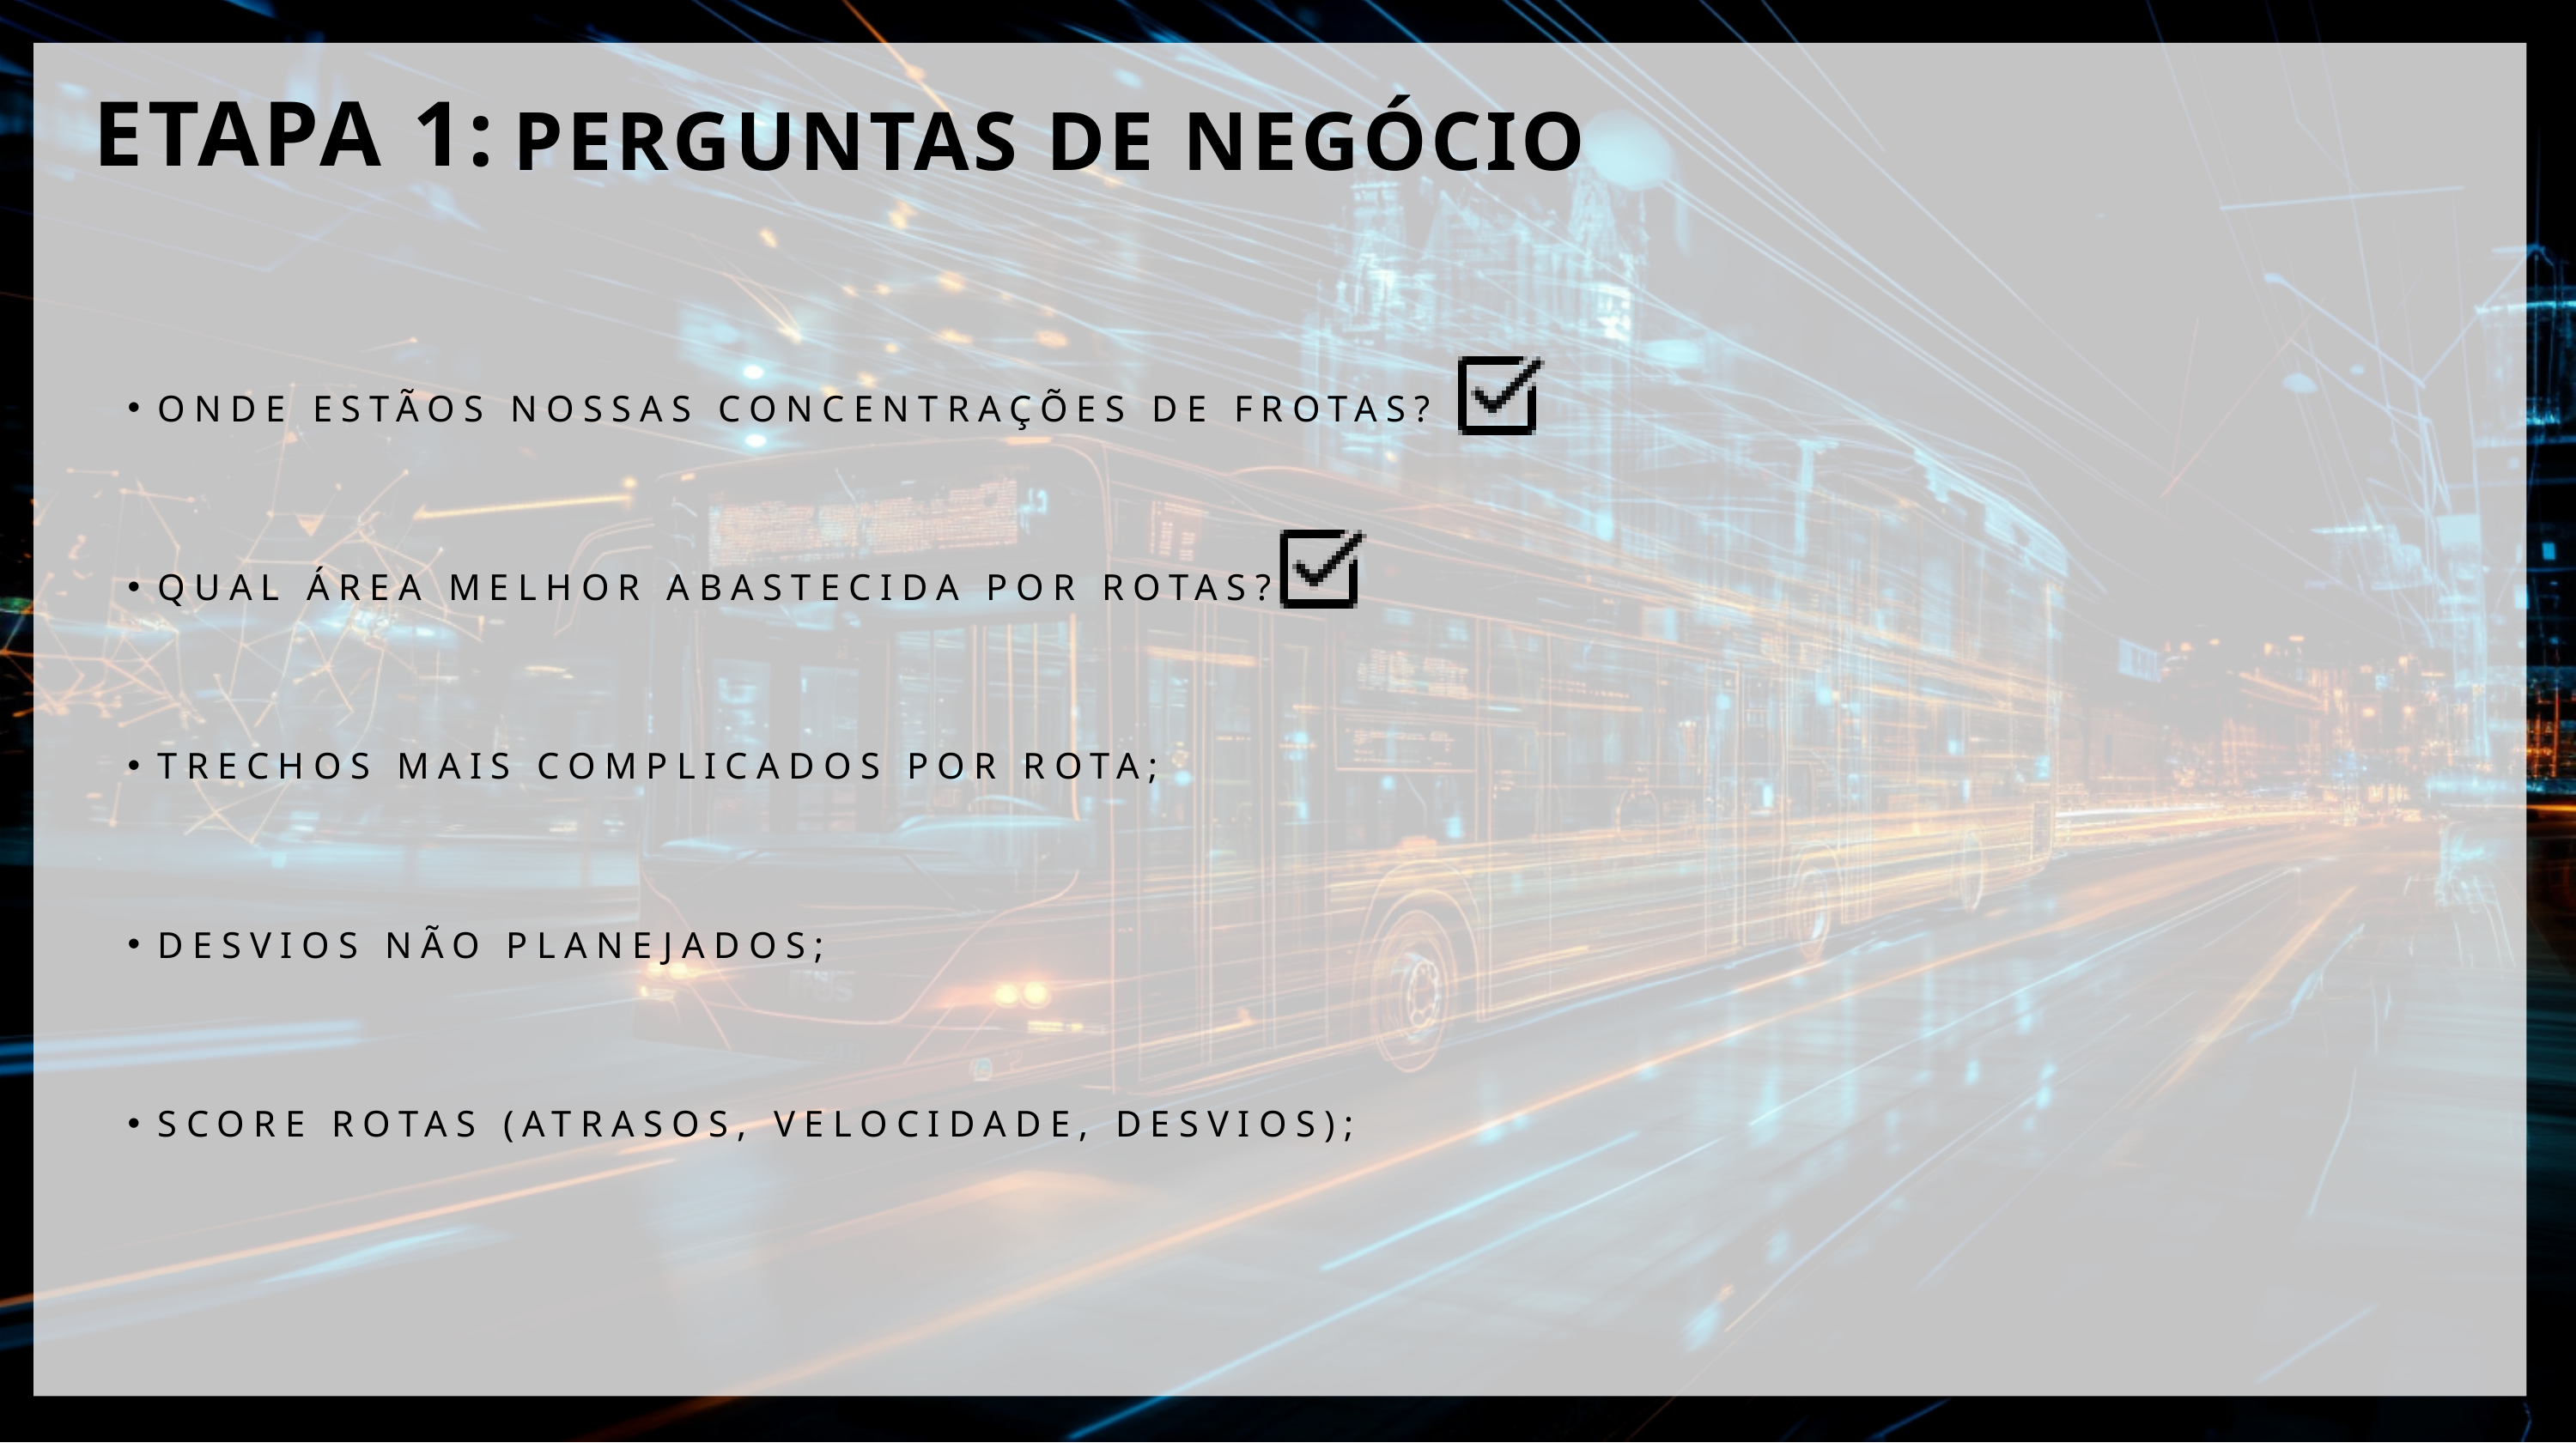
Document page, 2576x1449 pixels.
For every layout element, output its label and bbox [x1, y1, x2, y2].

text_box [33, 42, 2527, 1397]
text_box [0, 0, 2576, 1442]
